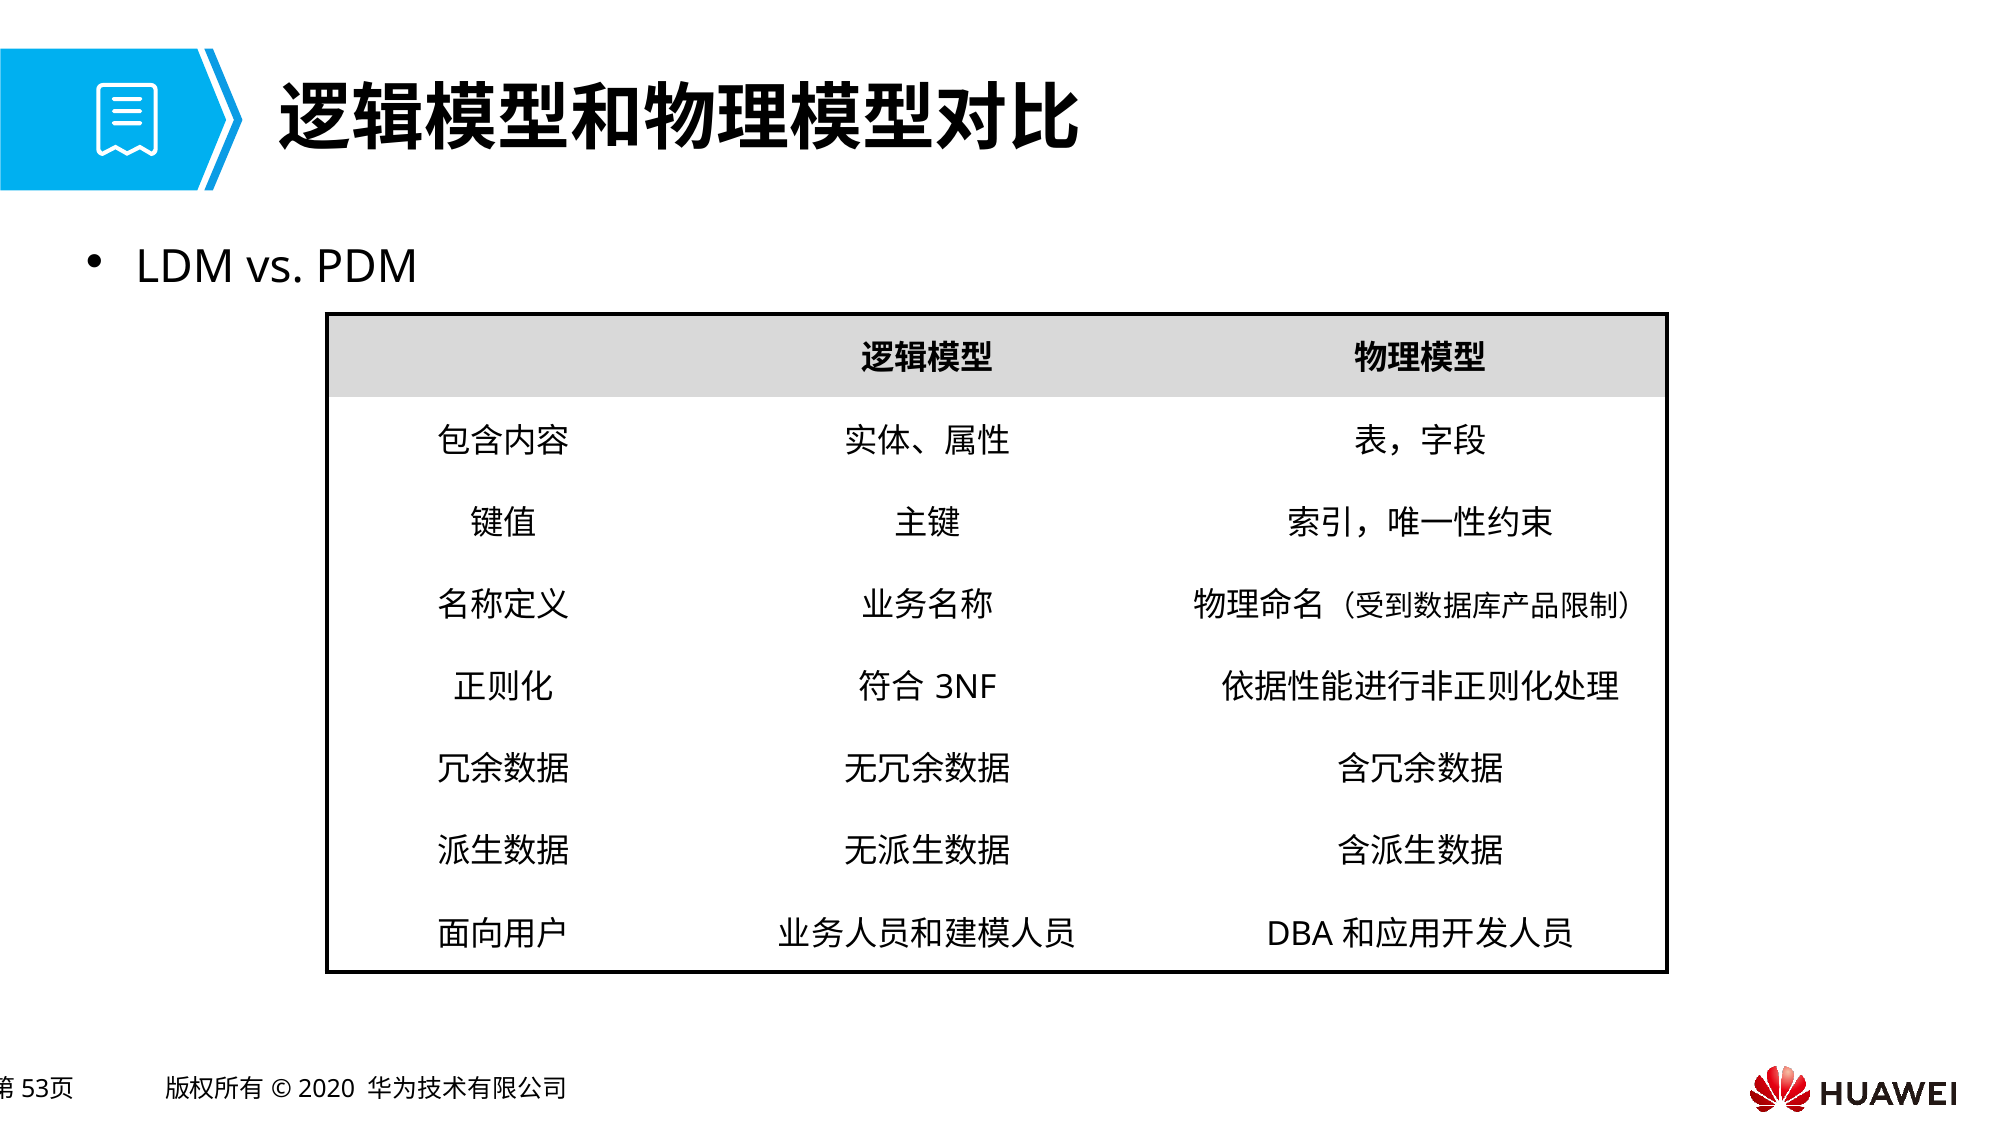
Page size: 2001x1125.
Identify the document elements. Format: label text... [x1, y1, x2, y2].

table_cell 业务人员和建模人员 [681, 889, 1174, 970]
table_cell 冗余数据 [329, 725, 681, 807]
title 逻辑模型和物理模型对比 [261, 67, 1874, 173]
table_header 物理模型 [1174, 316, 1665, 397]
table_cell 面向用户 [329, 889, 681, 970]
table_cell 业务名称 [681, 561, 1174, 643]
table_cell 物理命名（受到数据库产品限制） [1174, 561, 1665, 643]
table_cell 主键 [681, 479, 1174, 561]
table_cell DBA和应用开发人员 [1174, 889, 1665, 970]
table_header [329, 316, 681, 397]
table_cell 索引，唯一性约束 [1174, 479, 1665, 561]
table_header 逻辑模型 [681, 316, 1174, 397]
table_cell 表，字段 [1174, 397, 1665, 479]
table_cell 包含内容 [329, 397, 681, 479]
table_cell 含冗余数据 [1174, 725, 1665, 807]
table_cell 派生数据 [329, 807, 681, 889]
table_cell 含派生数据 [1174, 807, 1665, 889]
table_cell 依据性能进行非正则化处理 [1174, 643, 1665, 725]
table_cell 无冗余数据 [681, 725, 1174, 807]
table_cell 实体、属性 [681, 397, 1174, 479]
table_cell 键值 [329, 479, 681, 561]
list LDM vs. PDM [72, 207, 1485, 344]
table_cell 名称定义 [329, 561, 681, 643]
table_cell 无派生数据 [681, 807, 1174, 889]
table_cell 符合3NF [681, 643, 1174, 725]
picture [1750, 1066, 1956, 1112]
table_cell 正则化 [329, 643, 681, 725]
